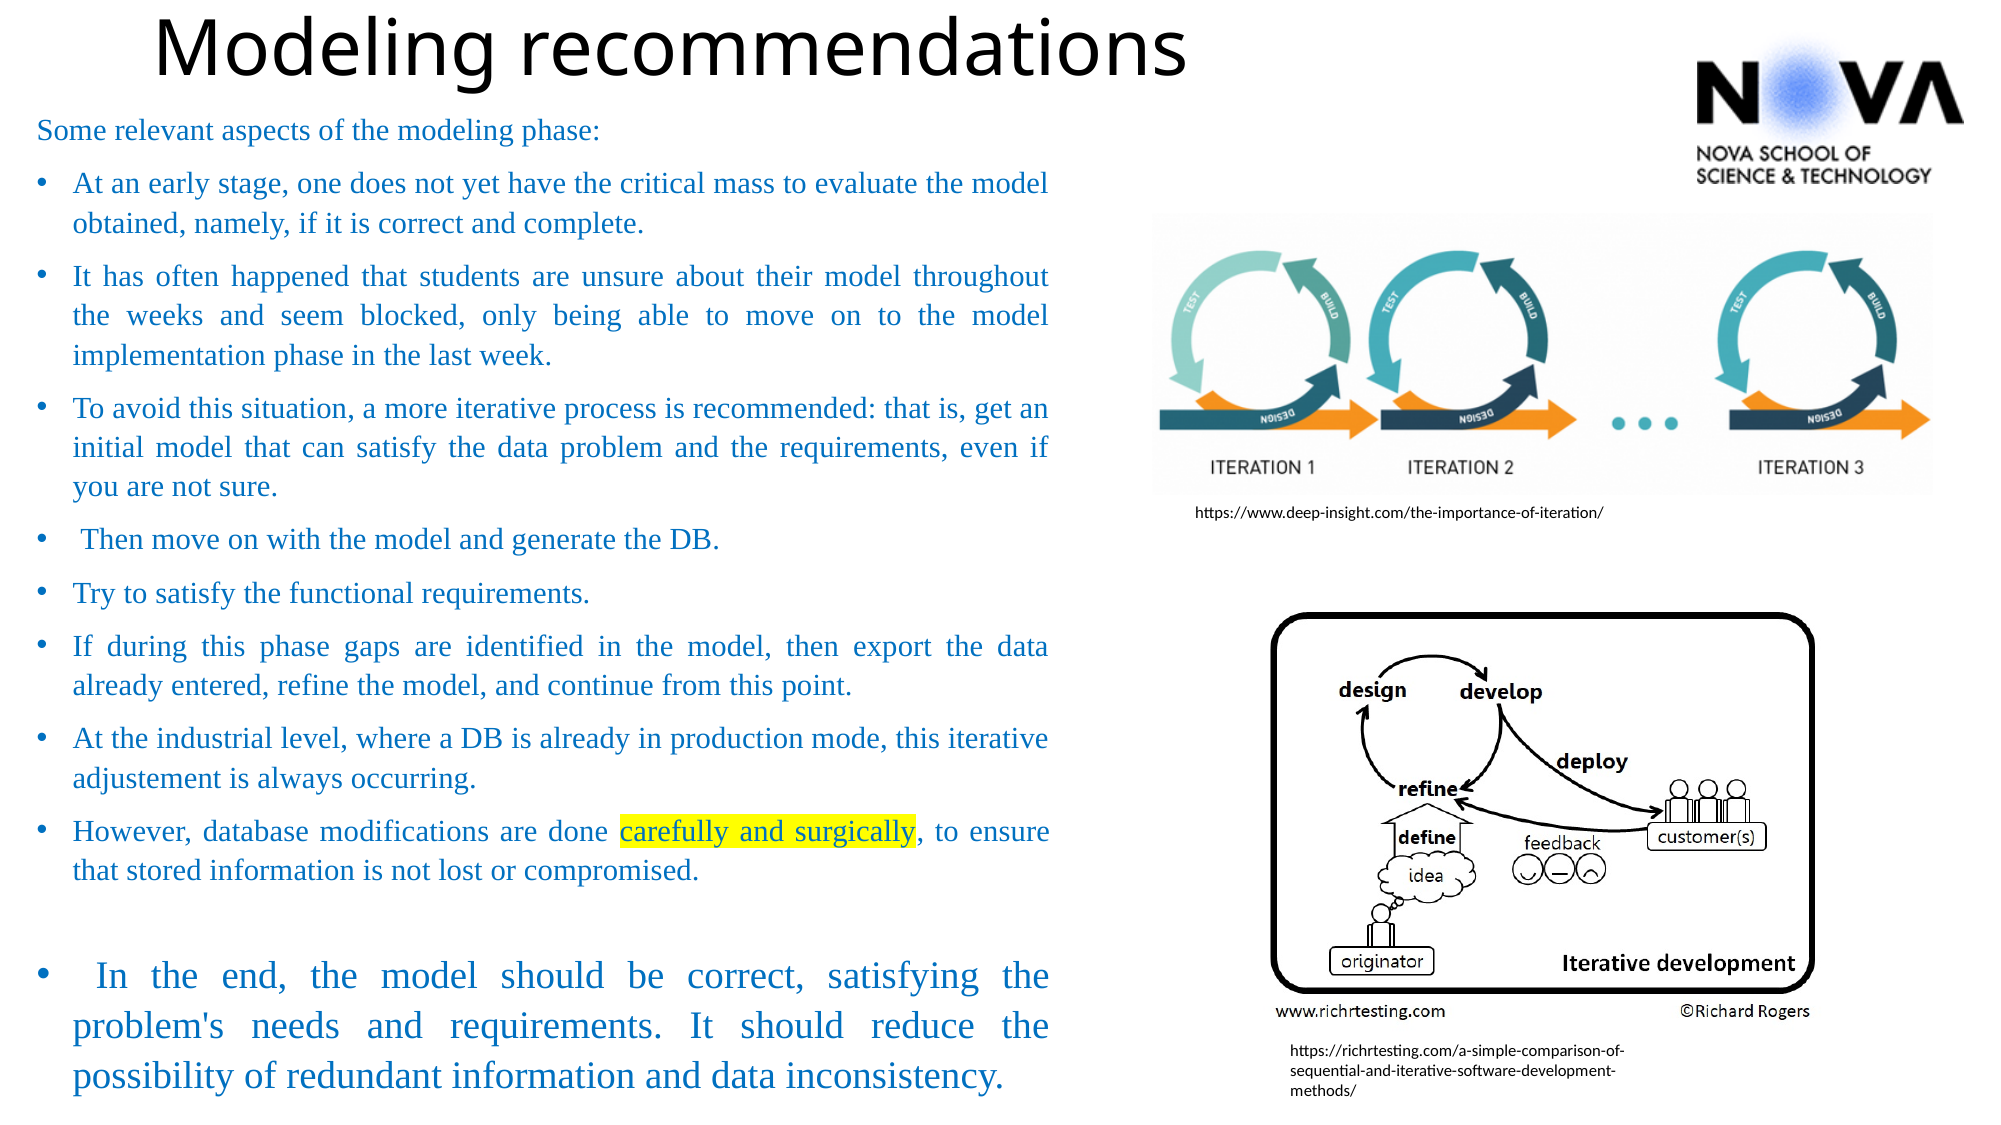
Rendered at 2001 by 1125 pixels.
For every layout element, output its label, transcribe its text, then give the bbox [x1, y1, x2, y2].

text_box https://www.deep-insight.com/the-importance-of-iteration/ [1180, 495, 1843, 530]
text_box https://richrtesting.com/a-simple-comparison-of-sequential-and-iterative-software-development-methods/ [1275, 1033, 1653, 1107]
picture [1697, 30, 1964, 184]
picture [1152, 213, 1933, 495]
title Modeling recommendations [137, 0, 1863, 100]
list Some relevant aspects of the modeling phase: At an early stage, one does not yet have the critical mass to evaluate the model obtained, namely, if it is correct and complete. It has often happened that students are unsure about their model throughout the weeks and seem blocked, only being able to move on to the model implementation phase in the last week. To avoid this situation, a more iterative process is recommended: that is, get an initial model that can satisfy the data problem and the requirements, even if you are not sure. Then move on with the model and generate the DB. Try to satisfy the functional requirements. If during this phase gaps are identified in the model, then export the data already entered, refine the model, and continue from this point. At the industrial level, where a DB is already in production mode, this iterative adjustement is always occurring. However, database modifications are done carefully and surgically, to ensure that stored information is not lost or compromised. In the end, the model should be correct, satisfying the problem's needs and requirements. It should reduce the possibility of redundant information and data inconsistency. [21, 99, 1066, 1125]
picture [1263, 612, 1822, 1033]
